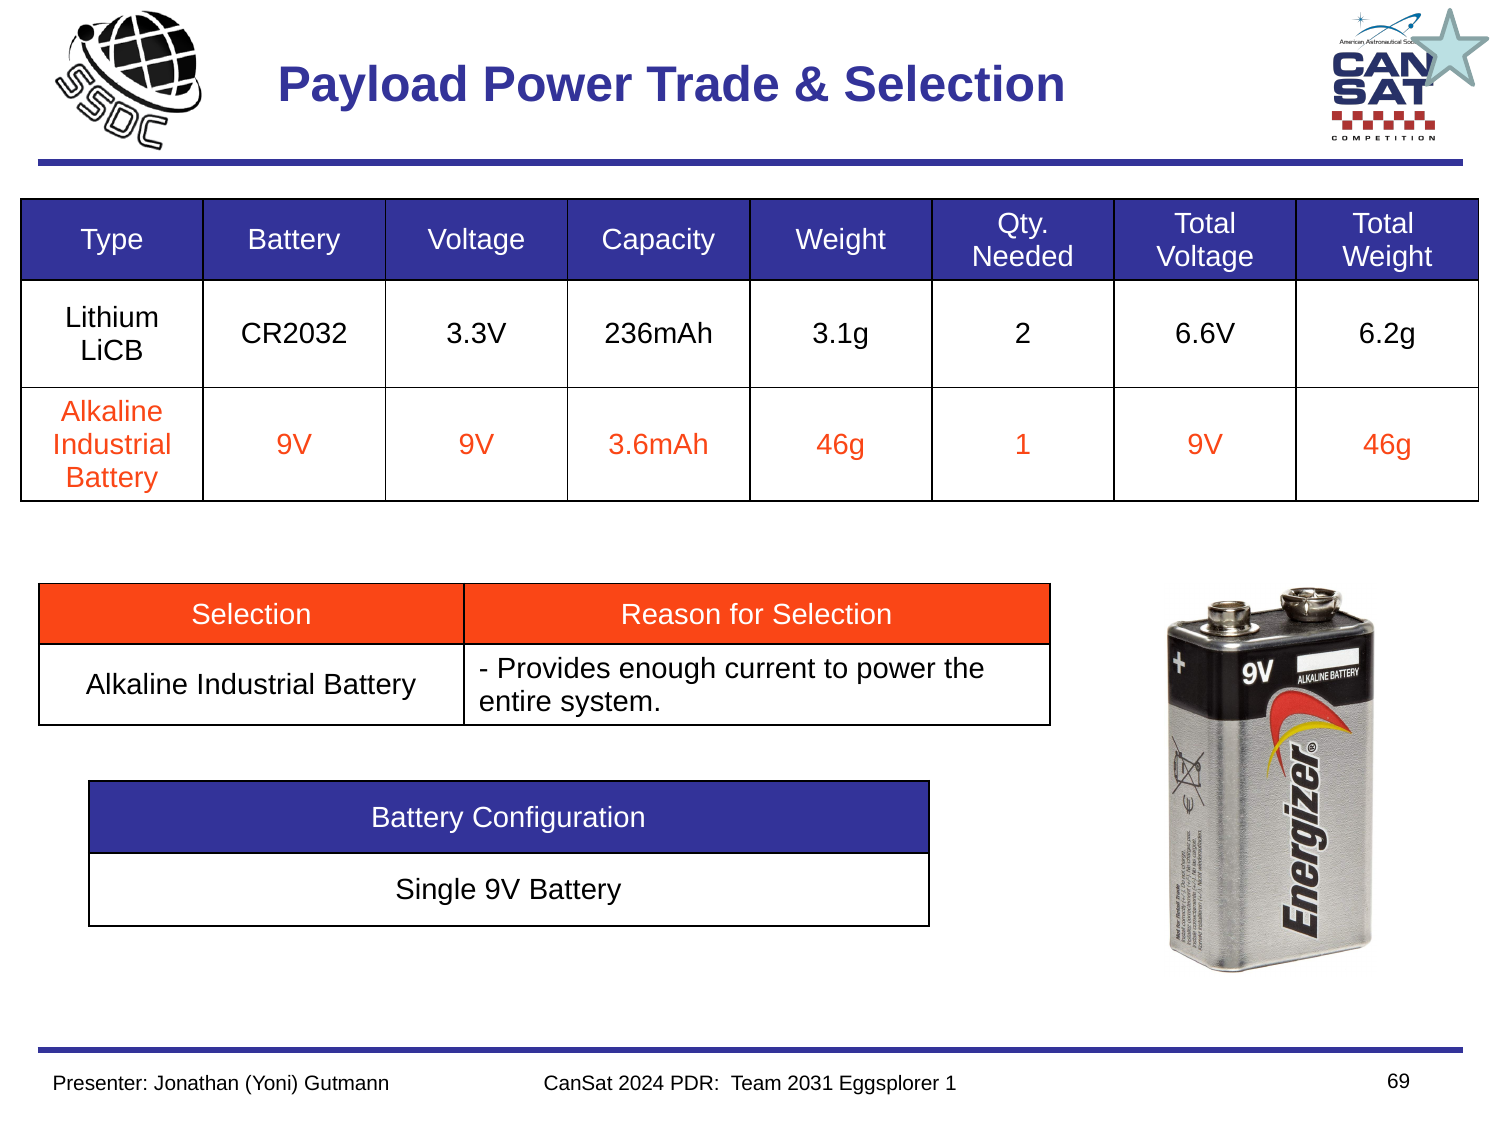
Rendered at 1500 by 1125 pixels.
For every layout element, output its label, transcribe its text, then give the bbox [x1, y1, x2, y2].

table_cell - Provides enough current to power the entire system. [465, 645, 1049, 724]
table_cell Alkaline Industrial Battery [40, 645, 463, 724]
table_header Battery Configuration [90, 782, 928, 852]
title Payload Power Trade & Selection [265, 12, 1238, 150]
table_header Capacity [568, 200, 749, 279]
table_header Voltage [386, 200, 567, 279]
table_cell 9V [386, 388, 567, 500]
table_cell Alkaline Industrial Battery [22, 388, 202, 500]
footer CanSat 2024 PDR: Team 2031 Eggsplorer 1 [450, 1062, 1050, 1103]
table_cell 3.6mAh [568, 388, 749, 500]
table_cell Single 9V Battery [90, 854, 928, 925]
table_header Qty. Needed [933, 200, 1113, 279]
text_box [1412, 9, 1488, 85]
table_cell CR2032 [204, 281, 385, 387]
table_cell 46g [1297, 388, 1478, 500]
table_cell 3.1g [751, 281, 931, 387]
table_cell 2 [933, 281, 1113, 387]
table_cell 6.2g [1297, 281, 1478, 387]
picture [1164, 583, 1378, 977]
table_header Total Weight [1297, 200, 1478, 279]
table_cell Lithium LiCB [22, 281, 202, 387]
table_header Reason for Selection [465, 584, 1049, 643]
table_header Weight [751, 200, 931, 279]
table_cell 9V [204, 388, 385, 500]
table_cell 236mAh [568, 281, 749, 387]
picture [1322, 12, 1447, 148]
picture [10, 6, 263, 153]
table_header Total Voltage [1115, 200, 1295, 279]
table_cell 3.3V [386, 281, 567, 387]
slide_number 69 [1312, 1059, 1425, 1100]
table_cell 6.6V [1115, 281, 1295, 387]
table_header Type [22, 200, 202, 279]
table_cell 9V [1115, 388, 1295, 500]
table_cell 46g [751, 388, 931, 500]
table_header Selection [40, 584, 463, 643]
table_cell 1 [933, 388, 1113, 500]
text_box Presenter: Jonathan (Yoni) Gutmann [37, 1062, 413, 1103]
table_header Battery [204, 200, 385, 279]
